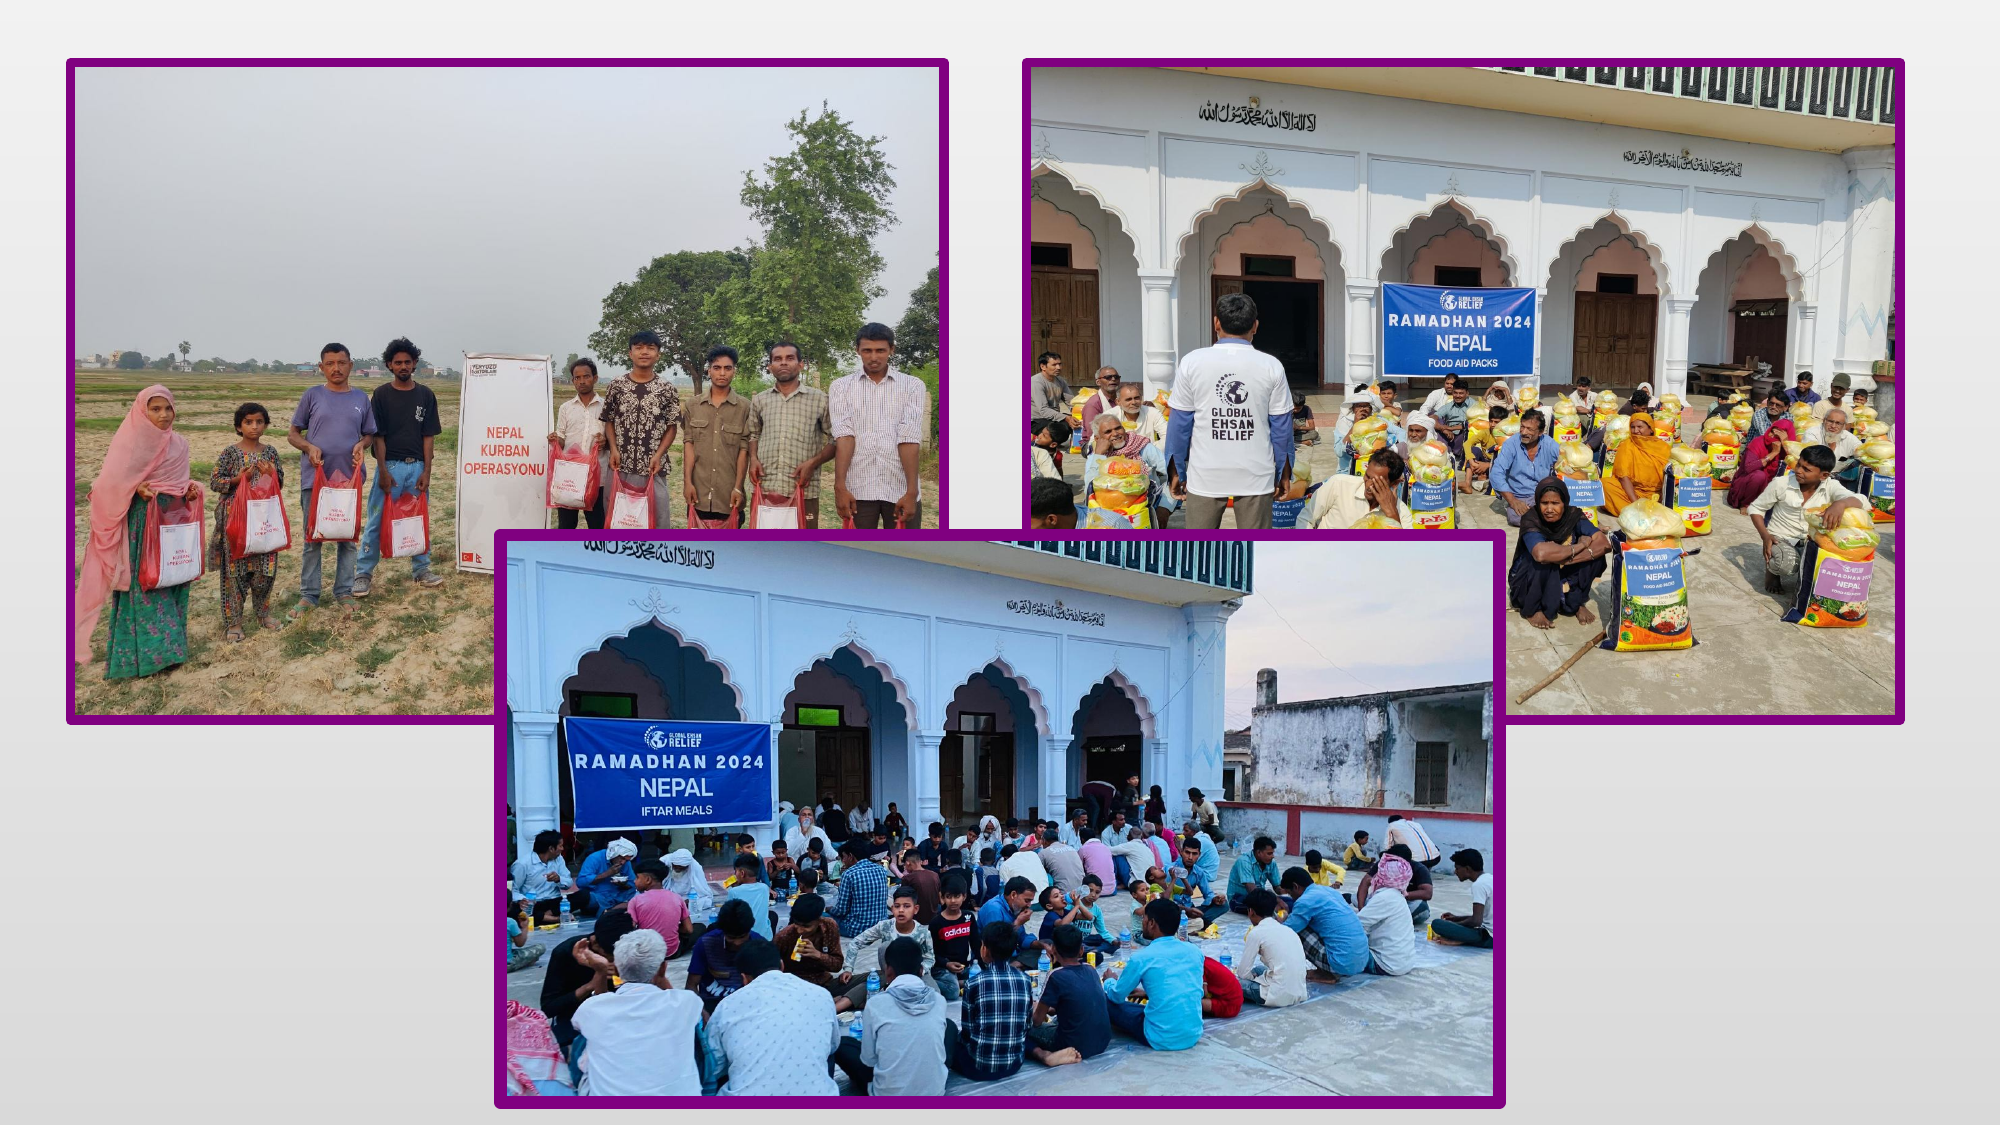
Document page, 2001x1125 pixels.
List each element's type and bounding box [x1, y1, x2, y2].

picture [75, 67, 1896, 1097]
